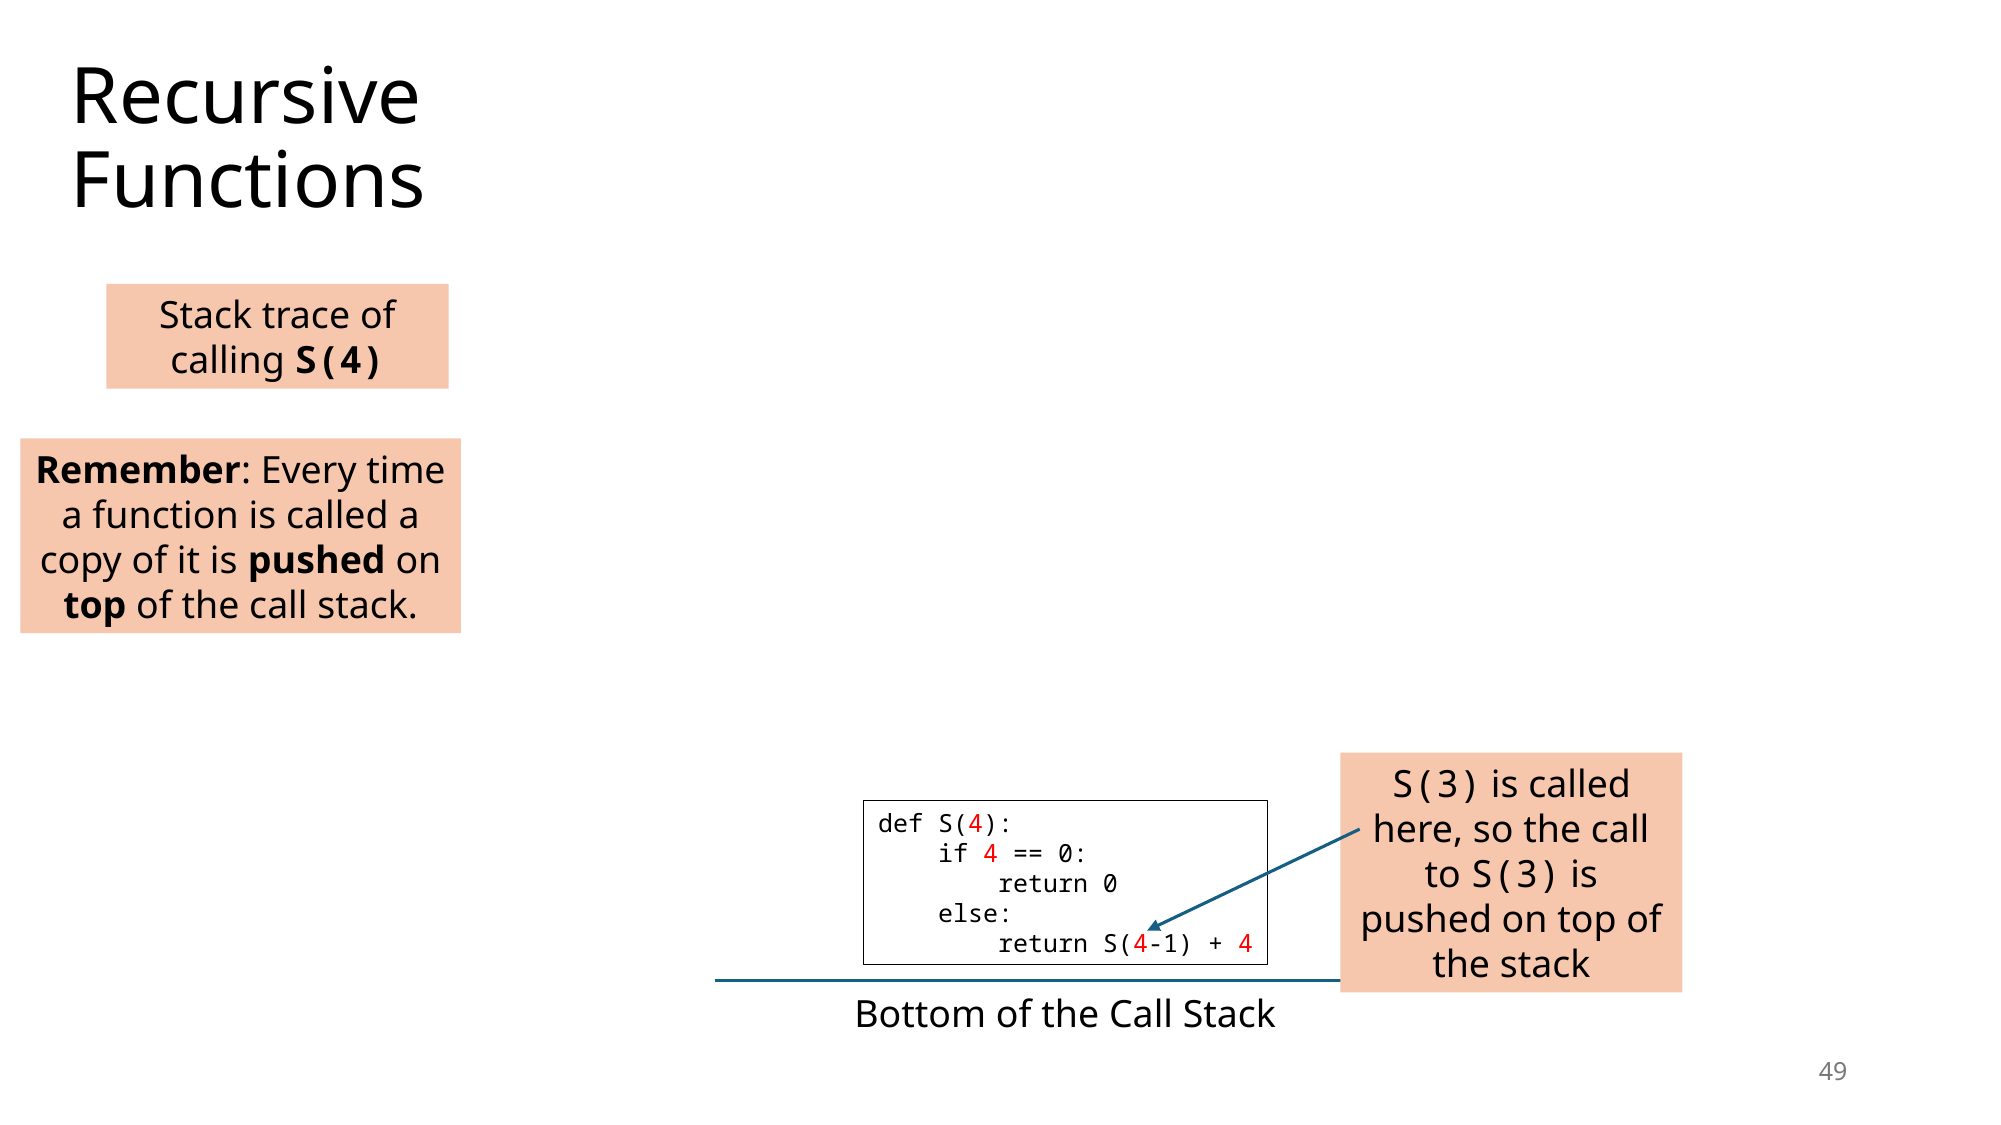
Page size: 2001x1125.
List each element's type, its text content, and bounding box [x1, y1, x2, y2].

text_box S(3) is called here, so the call to S(3) is pushed on top of the stack [1340, 752, 1683, 993]
text_box Stack trace of calling S(4) [106, 283, 449, 389]
title Recursive Functions [55, 31, 462, 249]
slide_number 49 [1412, 1042, 1863, 1103]
text_box Bottom of the Call Stack [839, 982, 1292, 1042]
text_box def S(4): if 4 == 0: return 0 else: return S(4-1) + 4 [863, 800, 1268, 965]
text_box Remember: Every time a function is called a copy of it is pushed on top of the call stack. [20, 438, 461, 634]
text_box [1146, 828, 1361, 932]
